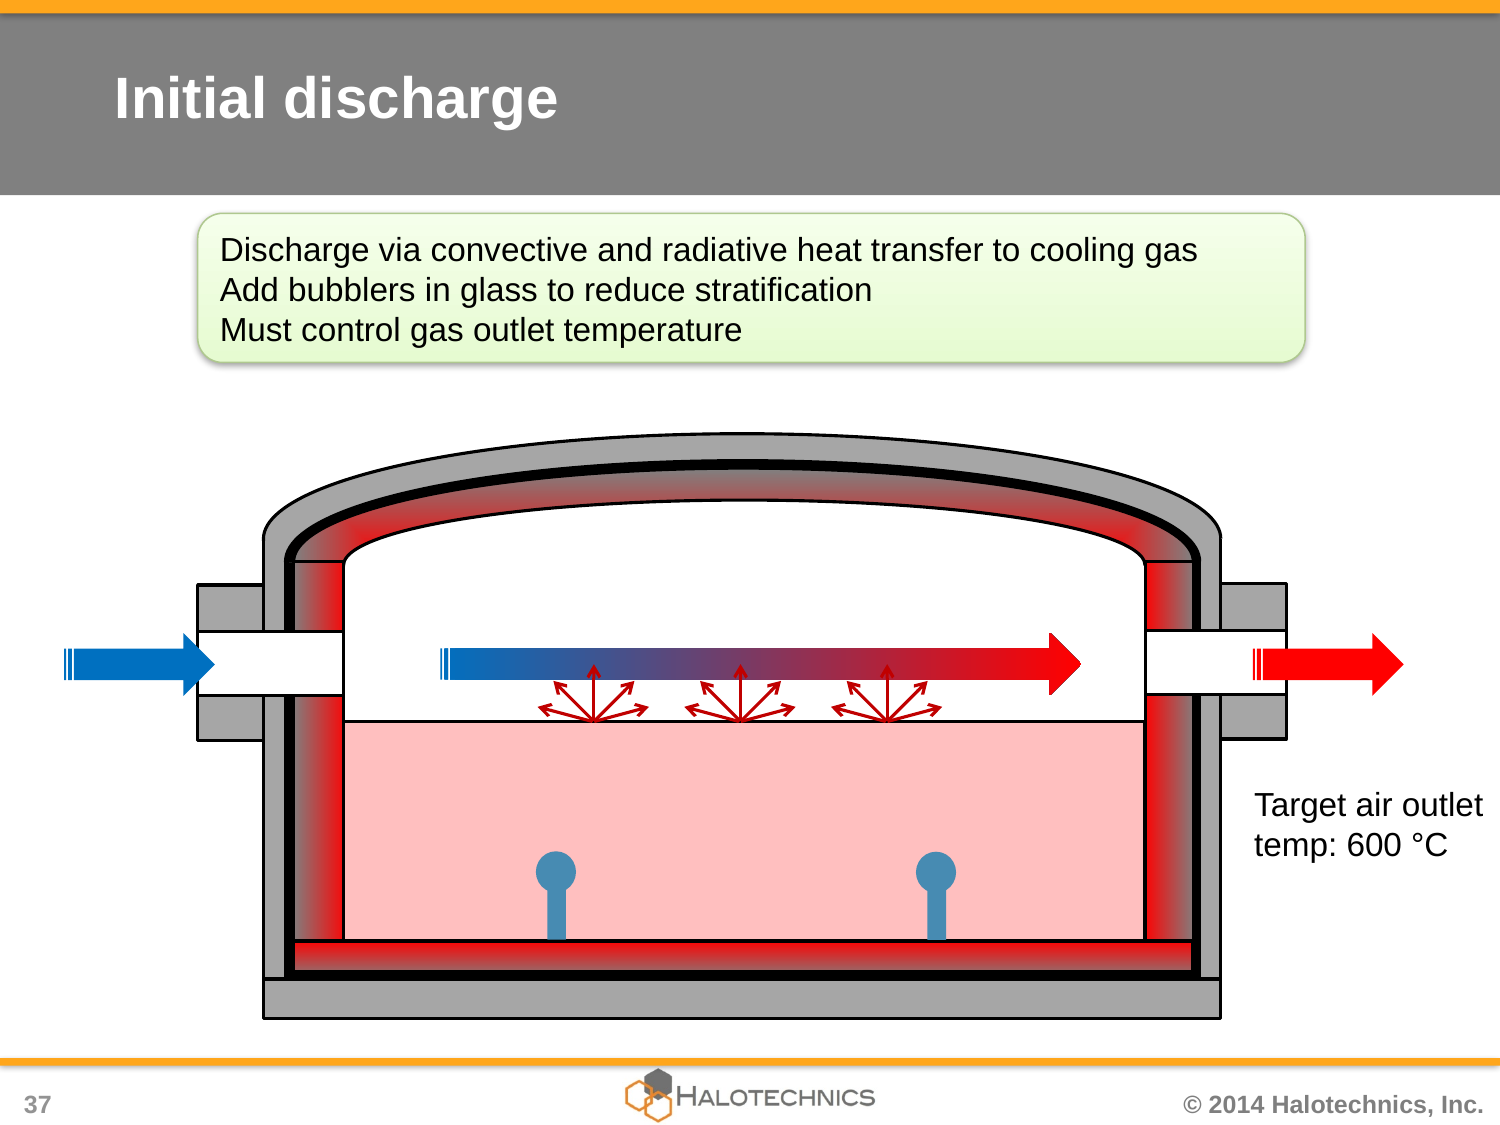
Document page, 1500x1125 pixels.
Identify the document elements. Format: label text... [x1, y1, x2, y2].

text_box Discharge via convective and radiative heat transfer to cooling gas Add bubblers in glass to reduce stratification Must control gas outlet temperature [196, 212, 1306, 364]
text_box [829, 663, 944, 730]
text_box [683, 663, 797, 730]
text_box Target air outlet temp: 600 °C [1291, 775, 1500, 871]
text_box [197, 433, 1287, 1020]
picture [622, 1066, 878, 1125]
text_box [62, 631, 192, 698]
title Initial discharge [99, 0, 1450, 193]
text_box [1291, 631, 1406, 698]
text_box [536, 663, 651, 730]
